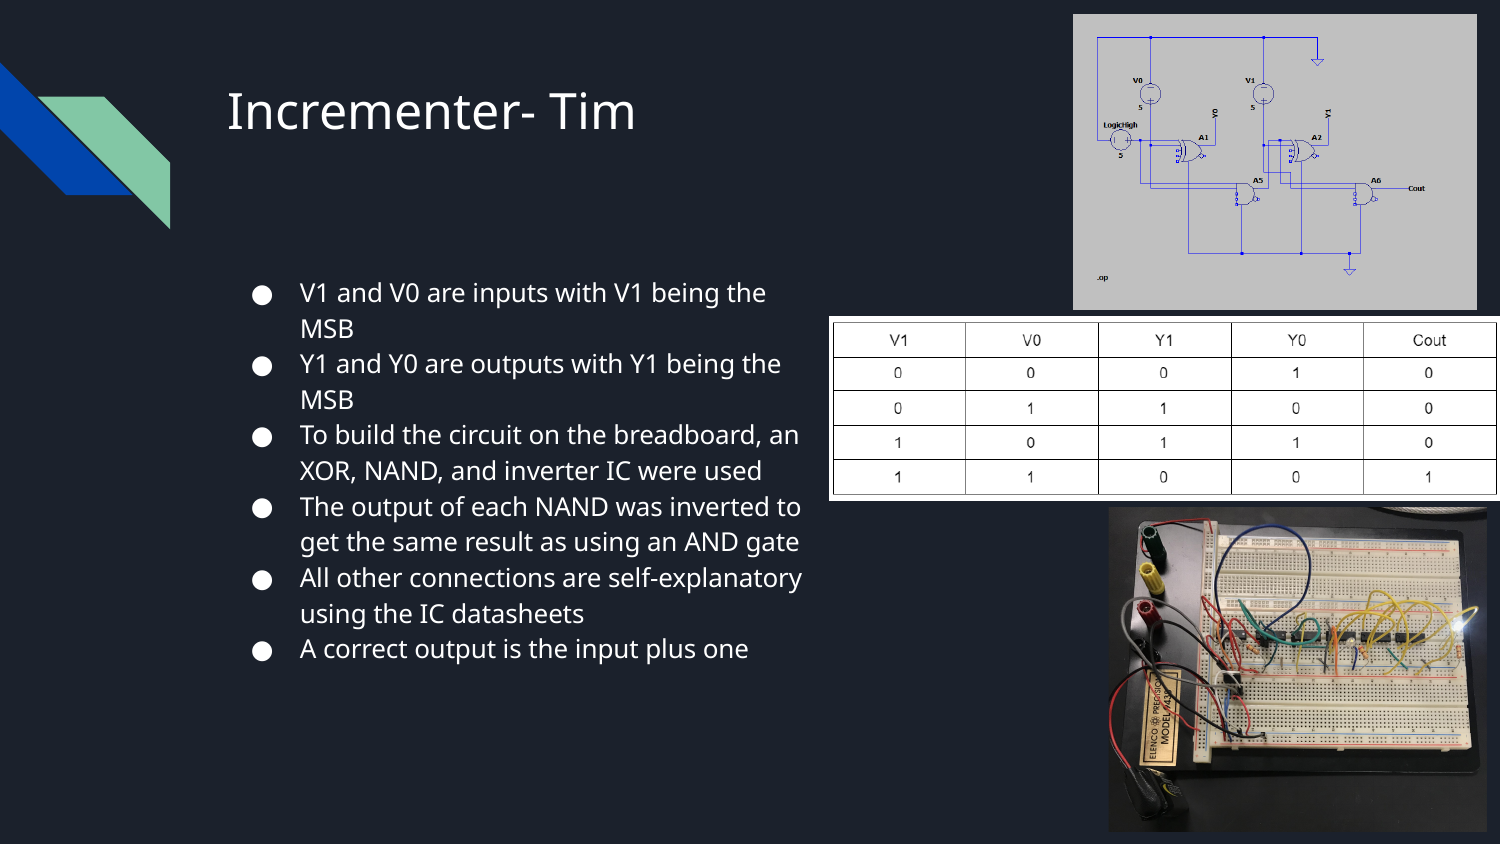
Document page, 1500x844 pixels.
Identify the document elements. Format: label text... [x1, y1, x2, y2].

picture [1108, 507, 1488, 832]
picture [828, 316, 1500, 501]
picture [1072, 14, 1477, 310]
list V1 and V0 are inputs with V1 being the MSB Y1 and Y0 are outputs with Y1 being the MSB To build the circuit on the breadboard, an XOR, NAND, and inverter IC were used The output of each NAND was inverted to get the same result as using an AND gate All other connections are self-explanatory using the IC datasheets A correct output is the input plus one [212, 257, 823, 735]
title Incrementer- Tim [212, 64, 1067, 215]
